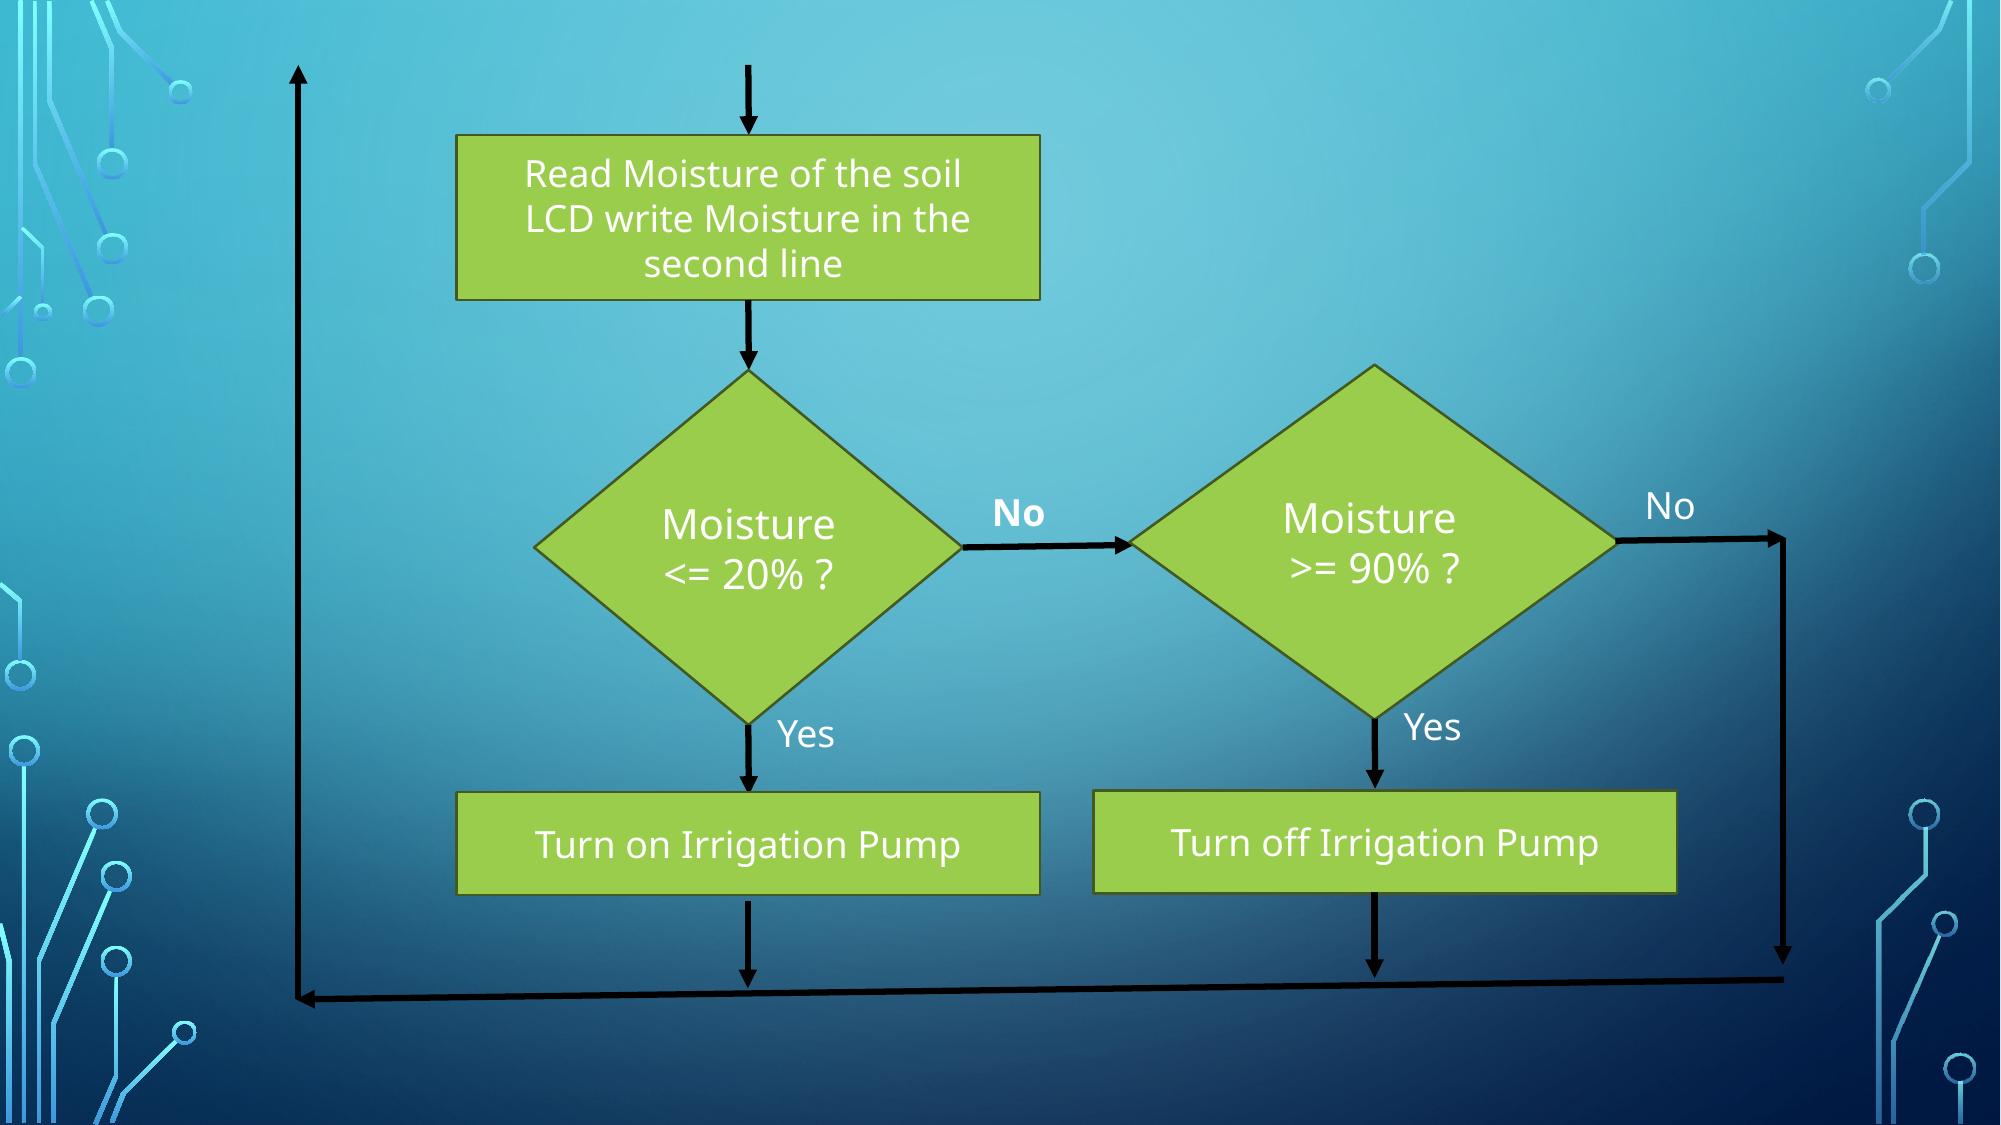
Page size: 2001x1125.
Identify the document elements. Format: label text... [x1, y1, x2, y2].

text_box Turn off Irrigation Pump [1092, 789, 1678, 895]
text_box No [1629, 474, 1747, 535]
text_box Read Moisture of the soil LCD write Moisture in the second line [455, 134, 1041, 301]
text_box Moisture >= 90% ? [1128, 363, 1620, 719]
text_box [962, 544, 1135, 548]
text_box Yes [1388, 695, 1506, 756]
text_box Yes [762, 702, 879, 762]
text_box No [977, 481, 1094, 542]
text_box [1615, 537, 1787, 541]
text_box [299, 979, 1785, 1000]
text_box Turn on Irrigation Pump [455, 791, 1041, 896]
text_box Moisture <= 20% ? [532, 368, 962, 724]
